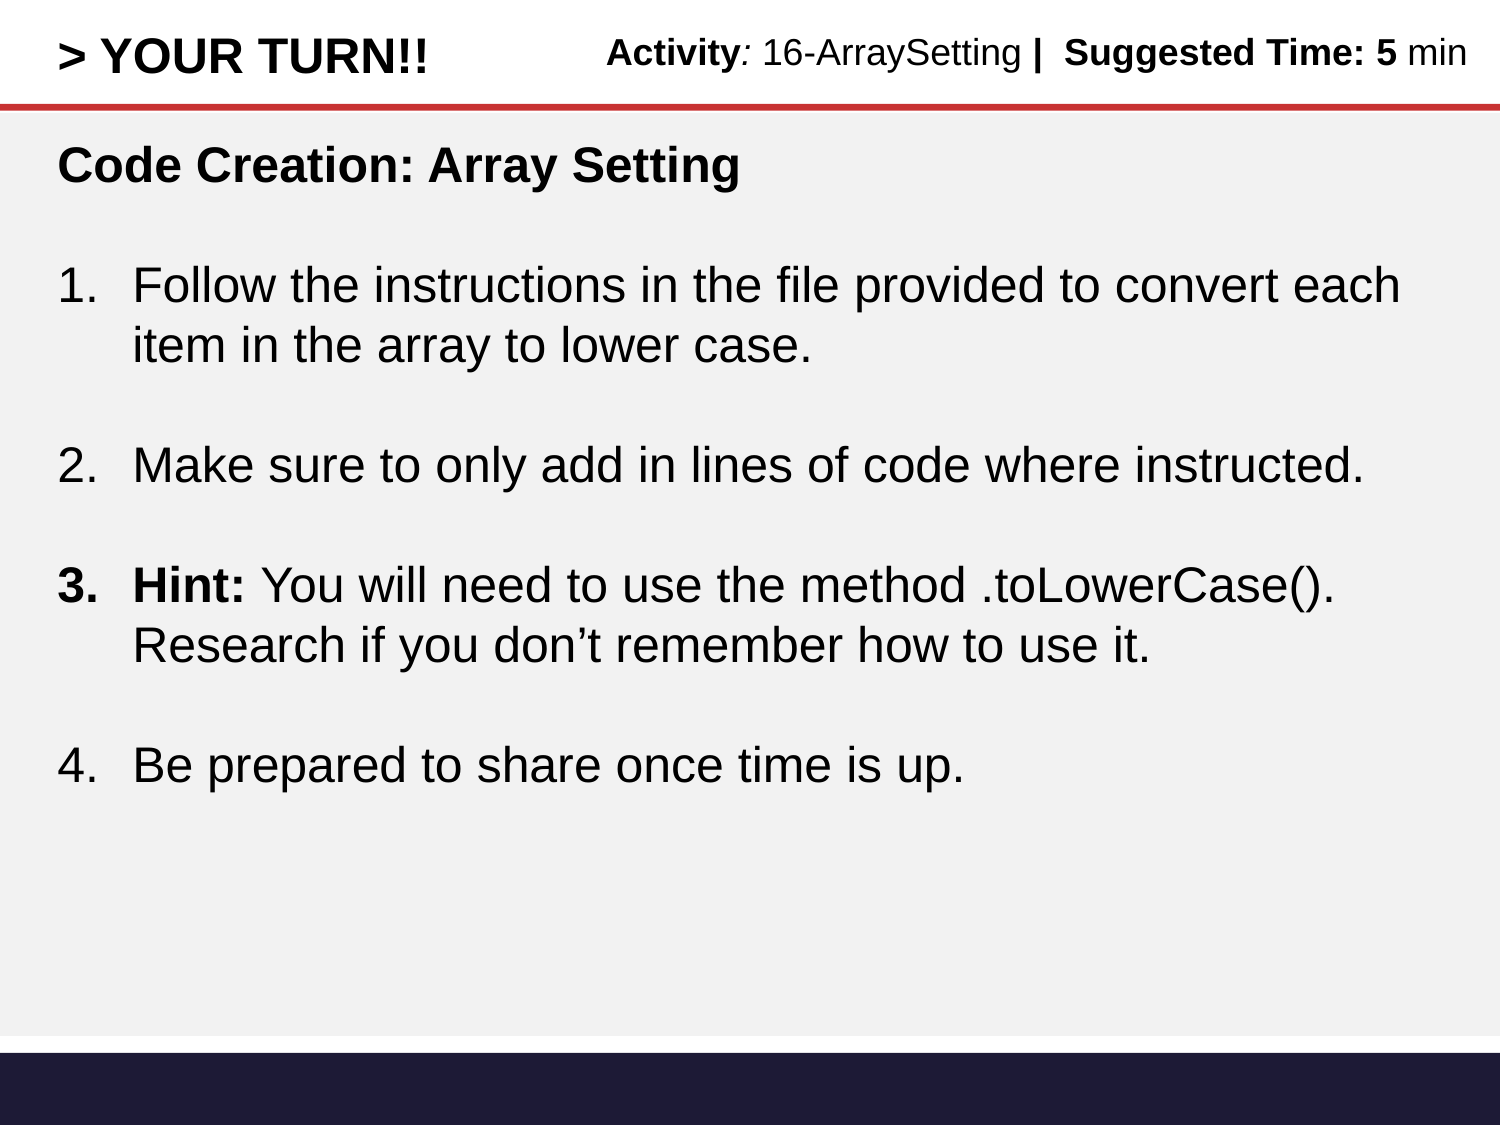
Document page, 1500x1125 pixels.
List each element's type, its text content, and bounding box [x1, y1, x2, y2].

text_box Code Creation: Array Setting Follow the instructions in the file provided to convert each item in the array to lower case. Make sure to only add in lines of code where instructed. Hint: You will need to use the method .toLowerCase(). Research if you don’t remember how to use it. Be prepared to share once time is up. [49, 124, 1475, 800]
text_box Activity: 16-ArraySetting | Suggested Time: 5 min [474, 20, 1475, 81]
text_box > YOUR TURN!! [50, 16, 913, 91]
text_box [0, 112, 1500, 1036]
